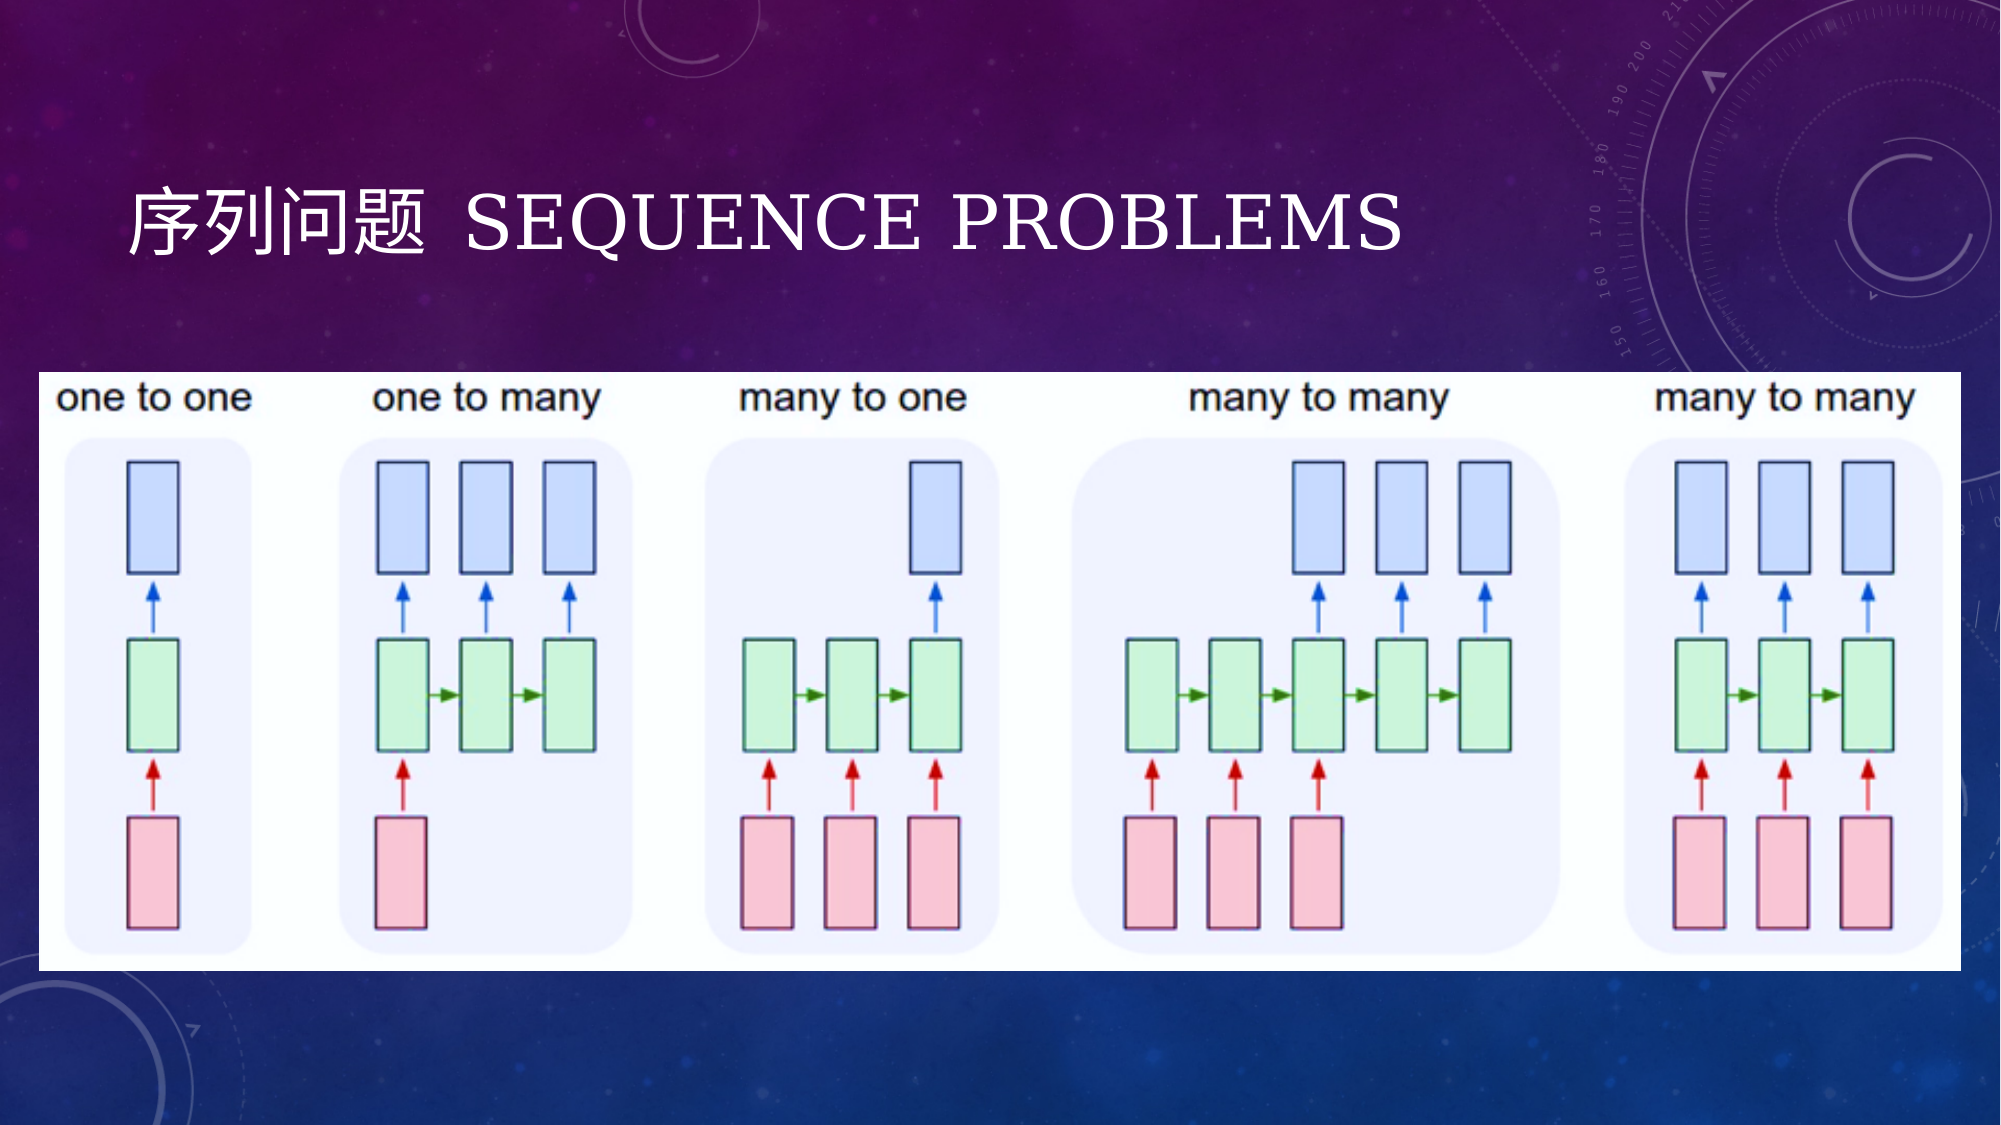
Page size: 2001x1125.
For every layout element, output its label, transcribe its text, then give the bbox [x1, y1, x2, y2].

title 序列问题 Sequence Problems [112, 99, 1775, 339]
picture [0, 0, 2001, 1125]
